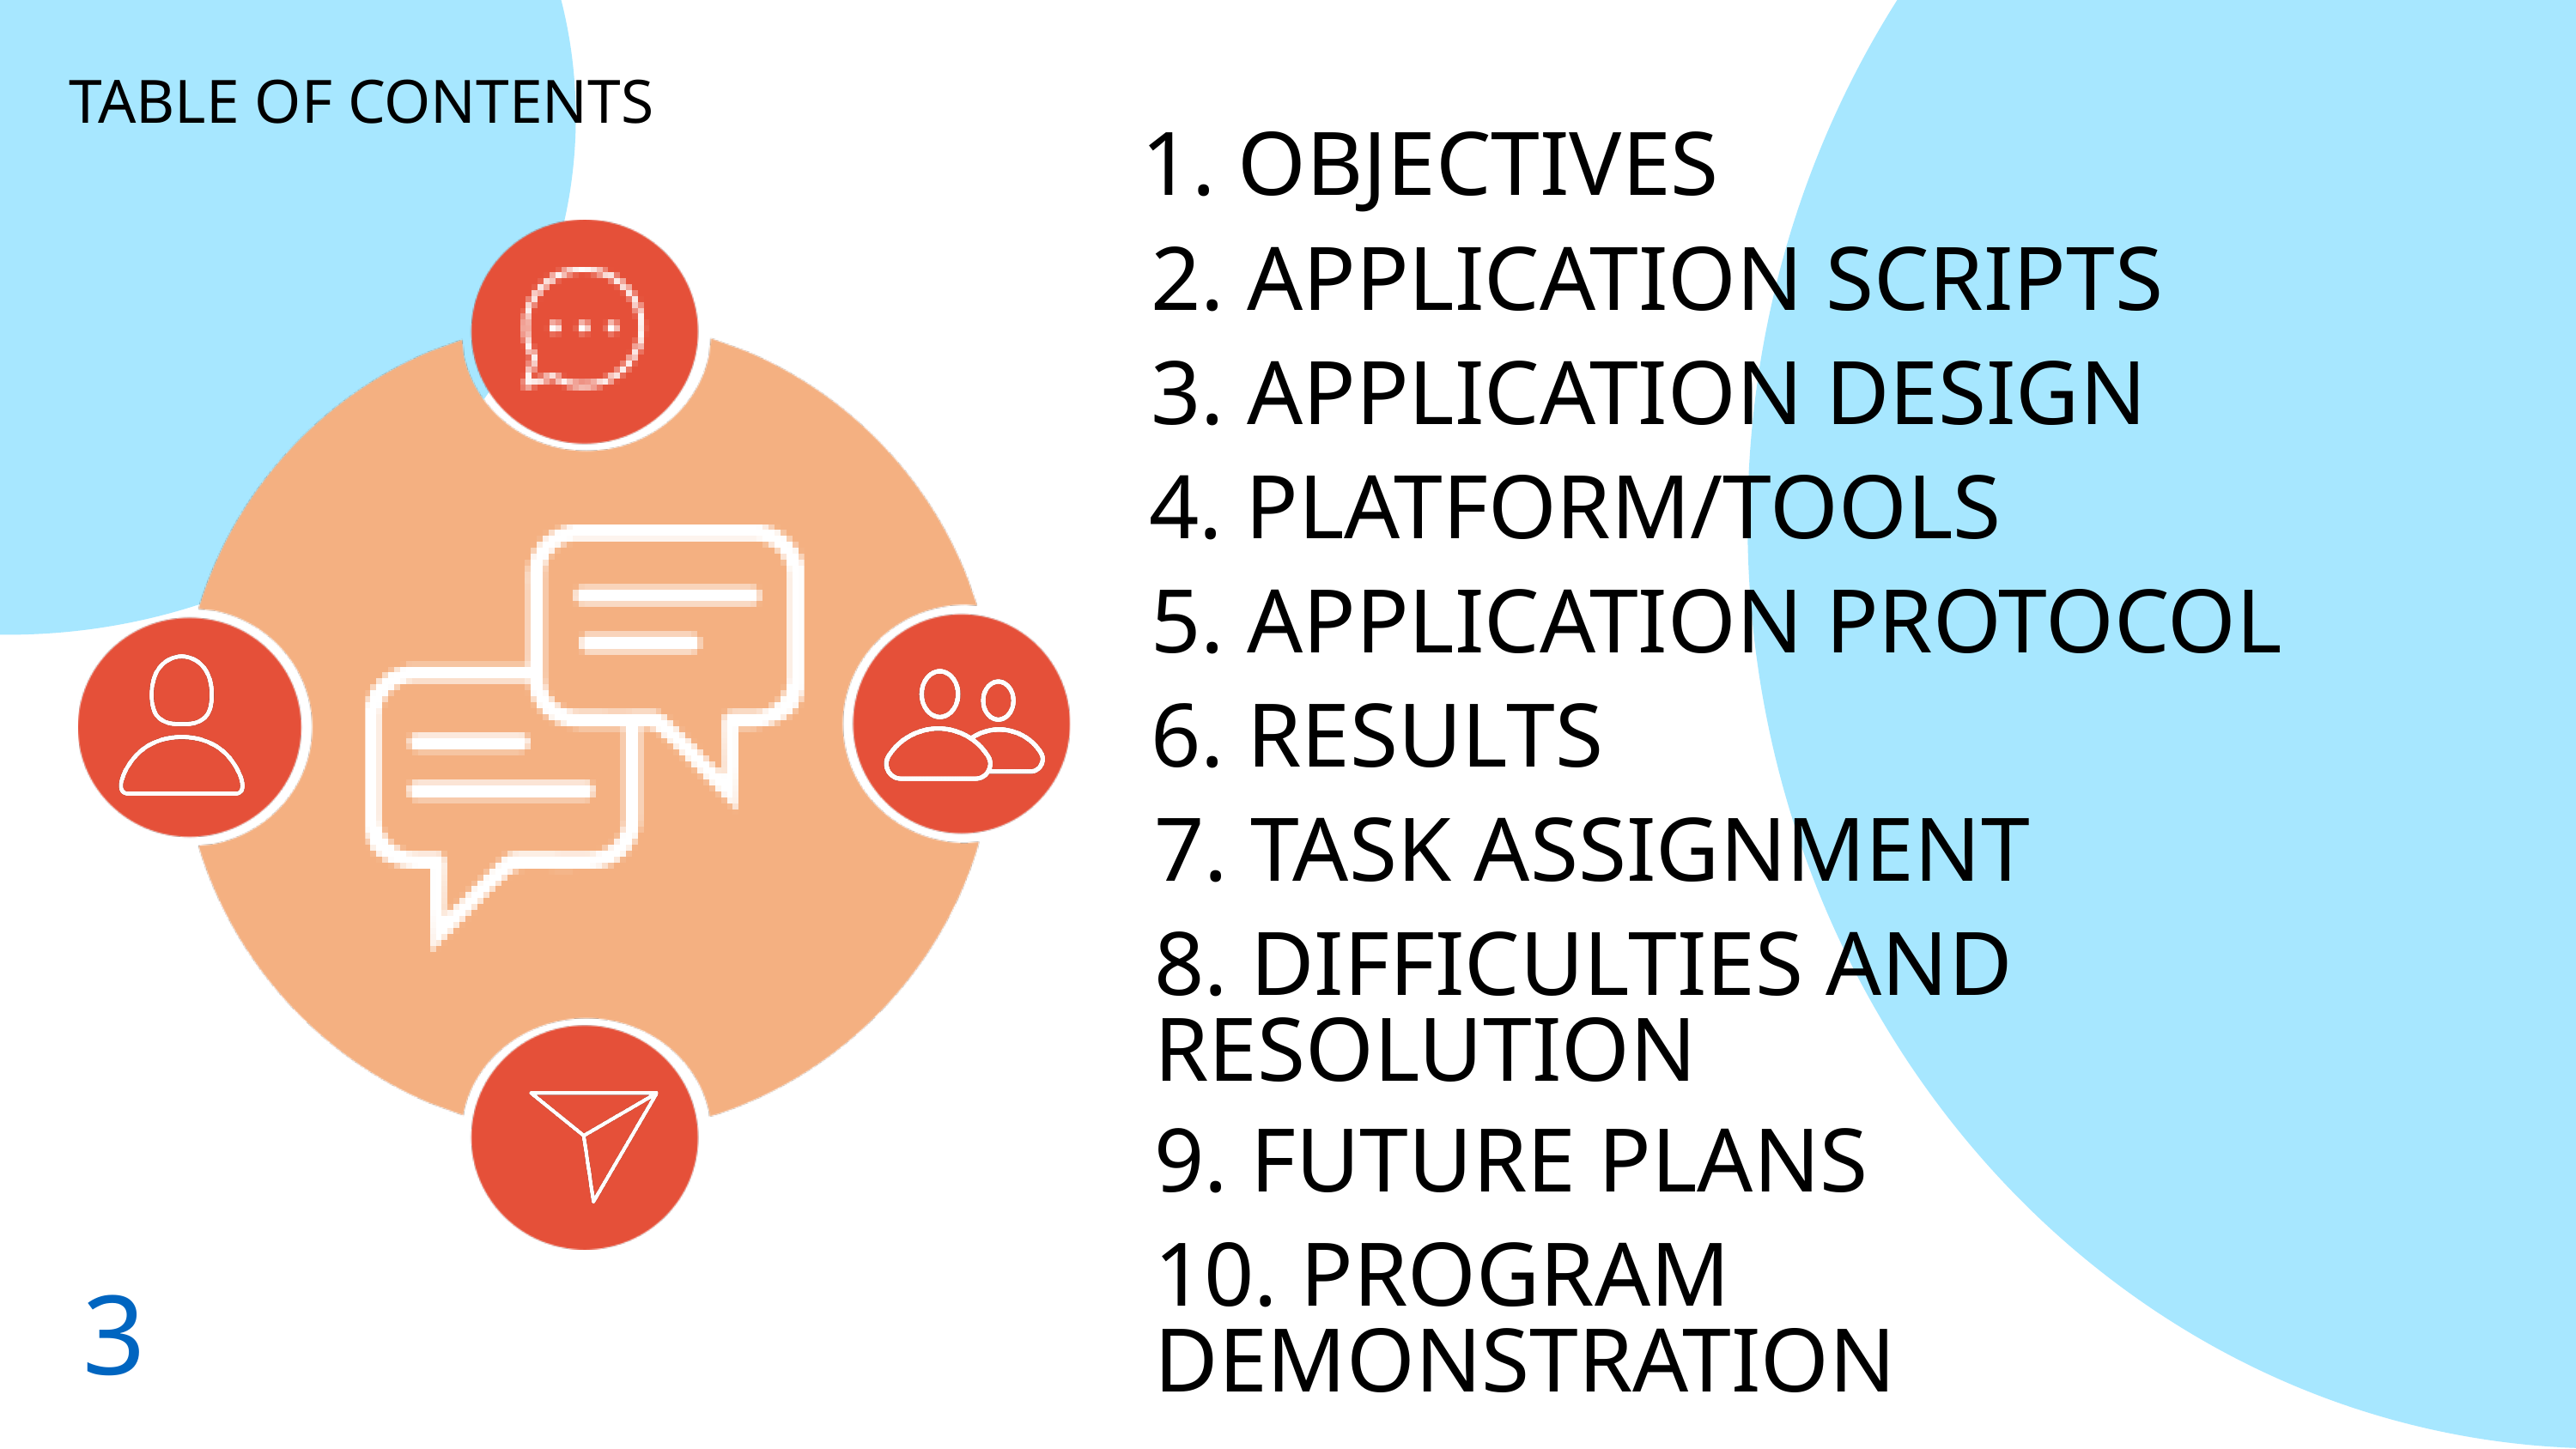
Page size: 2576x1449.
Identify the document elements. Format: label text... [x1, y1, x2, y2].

text_box 3. APPLICATION DESIGN [1151, 355, 1741, 442]
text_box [1747, 0, 2576, 1449]
text_box [118, 654, 249, 796]
text_box 4. PLATFORM/TOOLS [1149, 470, 1741, 556]
text_box 9. FUTURE PLANS [1154, 1124, 1741, 1210]
text_box 3. [69, 1242, 160, 1449]
text_box [78, 220, 1071, 1250]
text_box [0, 0, 576, 635]
text_box 6. RESULTS [1151, 698, 1741, 785]
text_box TABLE OF CONTENTS [580, 64, 1012, 136]
text_box [529, 1091, 659, 1203]
text_box 10. PROGRAM DEMONSTRATION [1154, 1238, 1741, 1410]
text_box 5. APPLICATION PROTOCOL [1151, 584, 1741, 670]
text_box 8. DIFFICULTIES AND RESOLUTION [1154, 926, 1741, 1099]
text_box 2. APPLICATION SCRIPTS [1151, 241, 1741, 328]
text_box 1. OBJECTIVES [1141, 127, 1741, 214]
text_box [883, 669, 1046, 782]
text_box [580, 267, 650, 397]
text_box 7. TASK ASSIGNMENT [1154, 812, 1741, 899]
text_box [365, 524, 805, 953]
